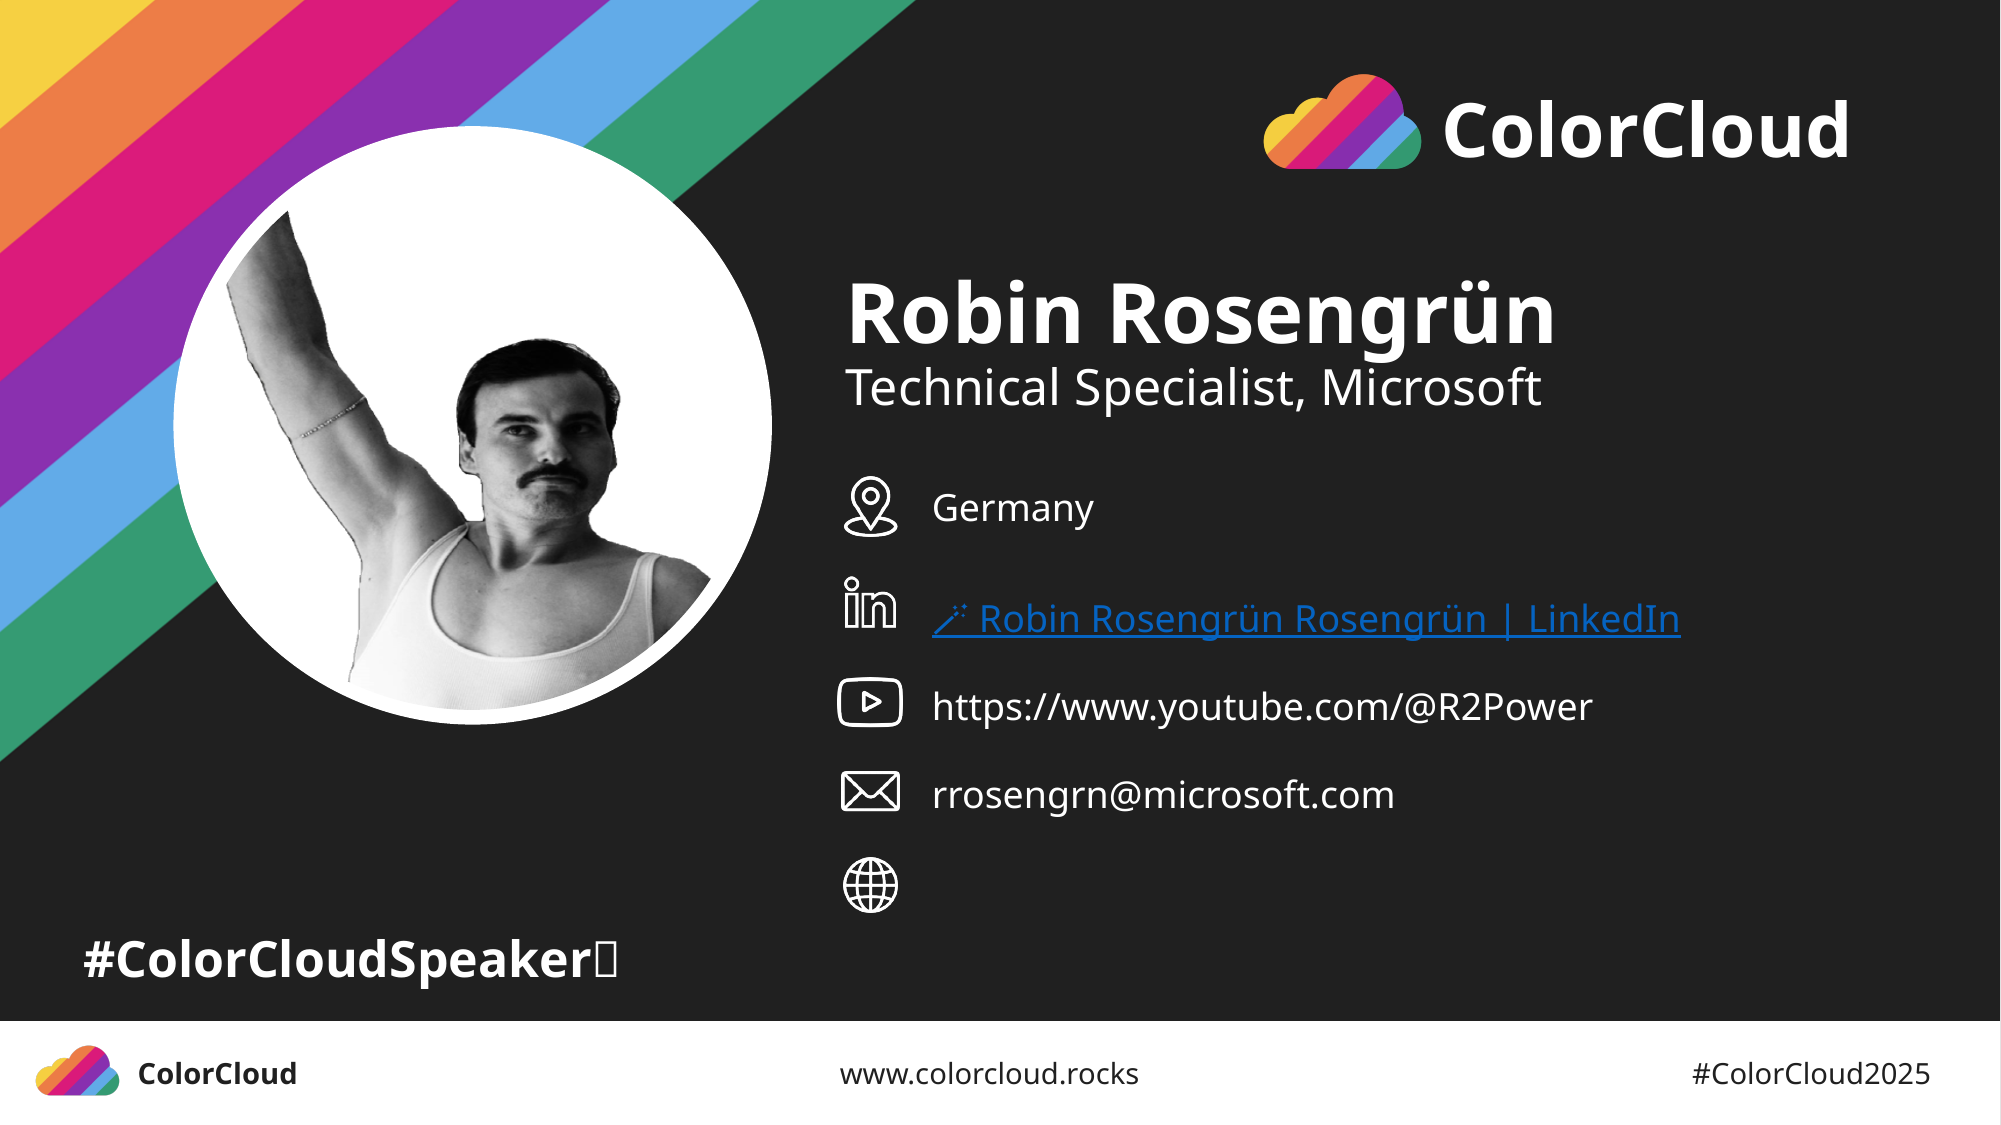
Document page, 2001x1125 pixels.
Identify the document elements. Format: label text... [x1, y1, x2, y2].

list Technical Specialist, Microsoft [830, 354, 1896, 459]
picture [0, 0, 2001, 1125]
list 🪄 Robin Rosengrün Rosengrün | LinkedIn [916, 588, 1896, 651]
list https://www.youtube.com/@R2Power [916, 680, 1896, 743]
list Germany [916, 462, 1899, 538]
picture [17, 1038, 138, 1102]
list rrosengrn@microsoft.com [916, 769, 1896, 832]
title Robin Rosengrün [830, 233, 1896, 354]
